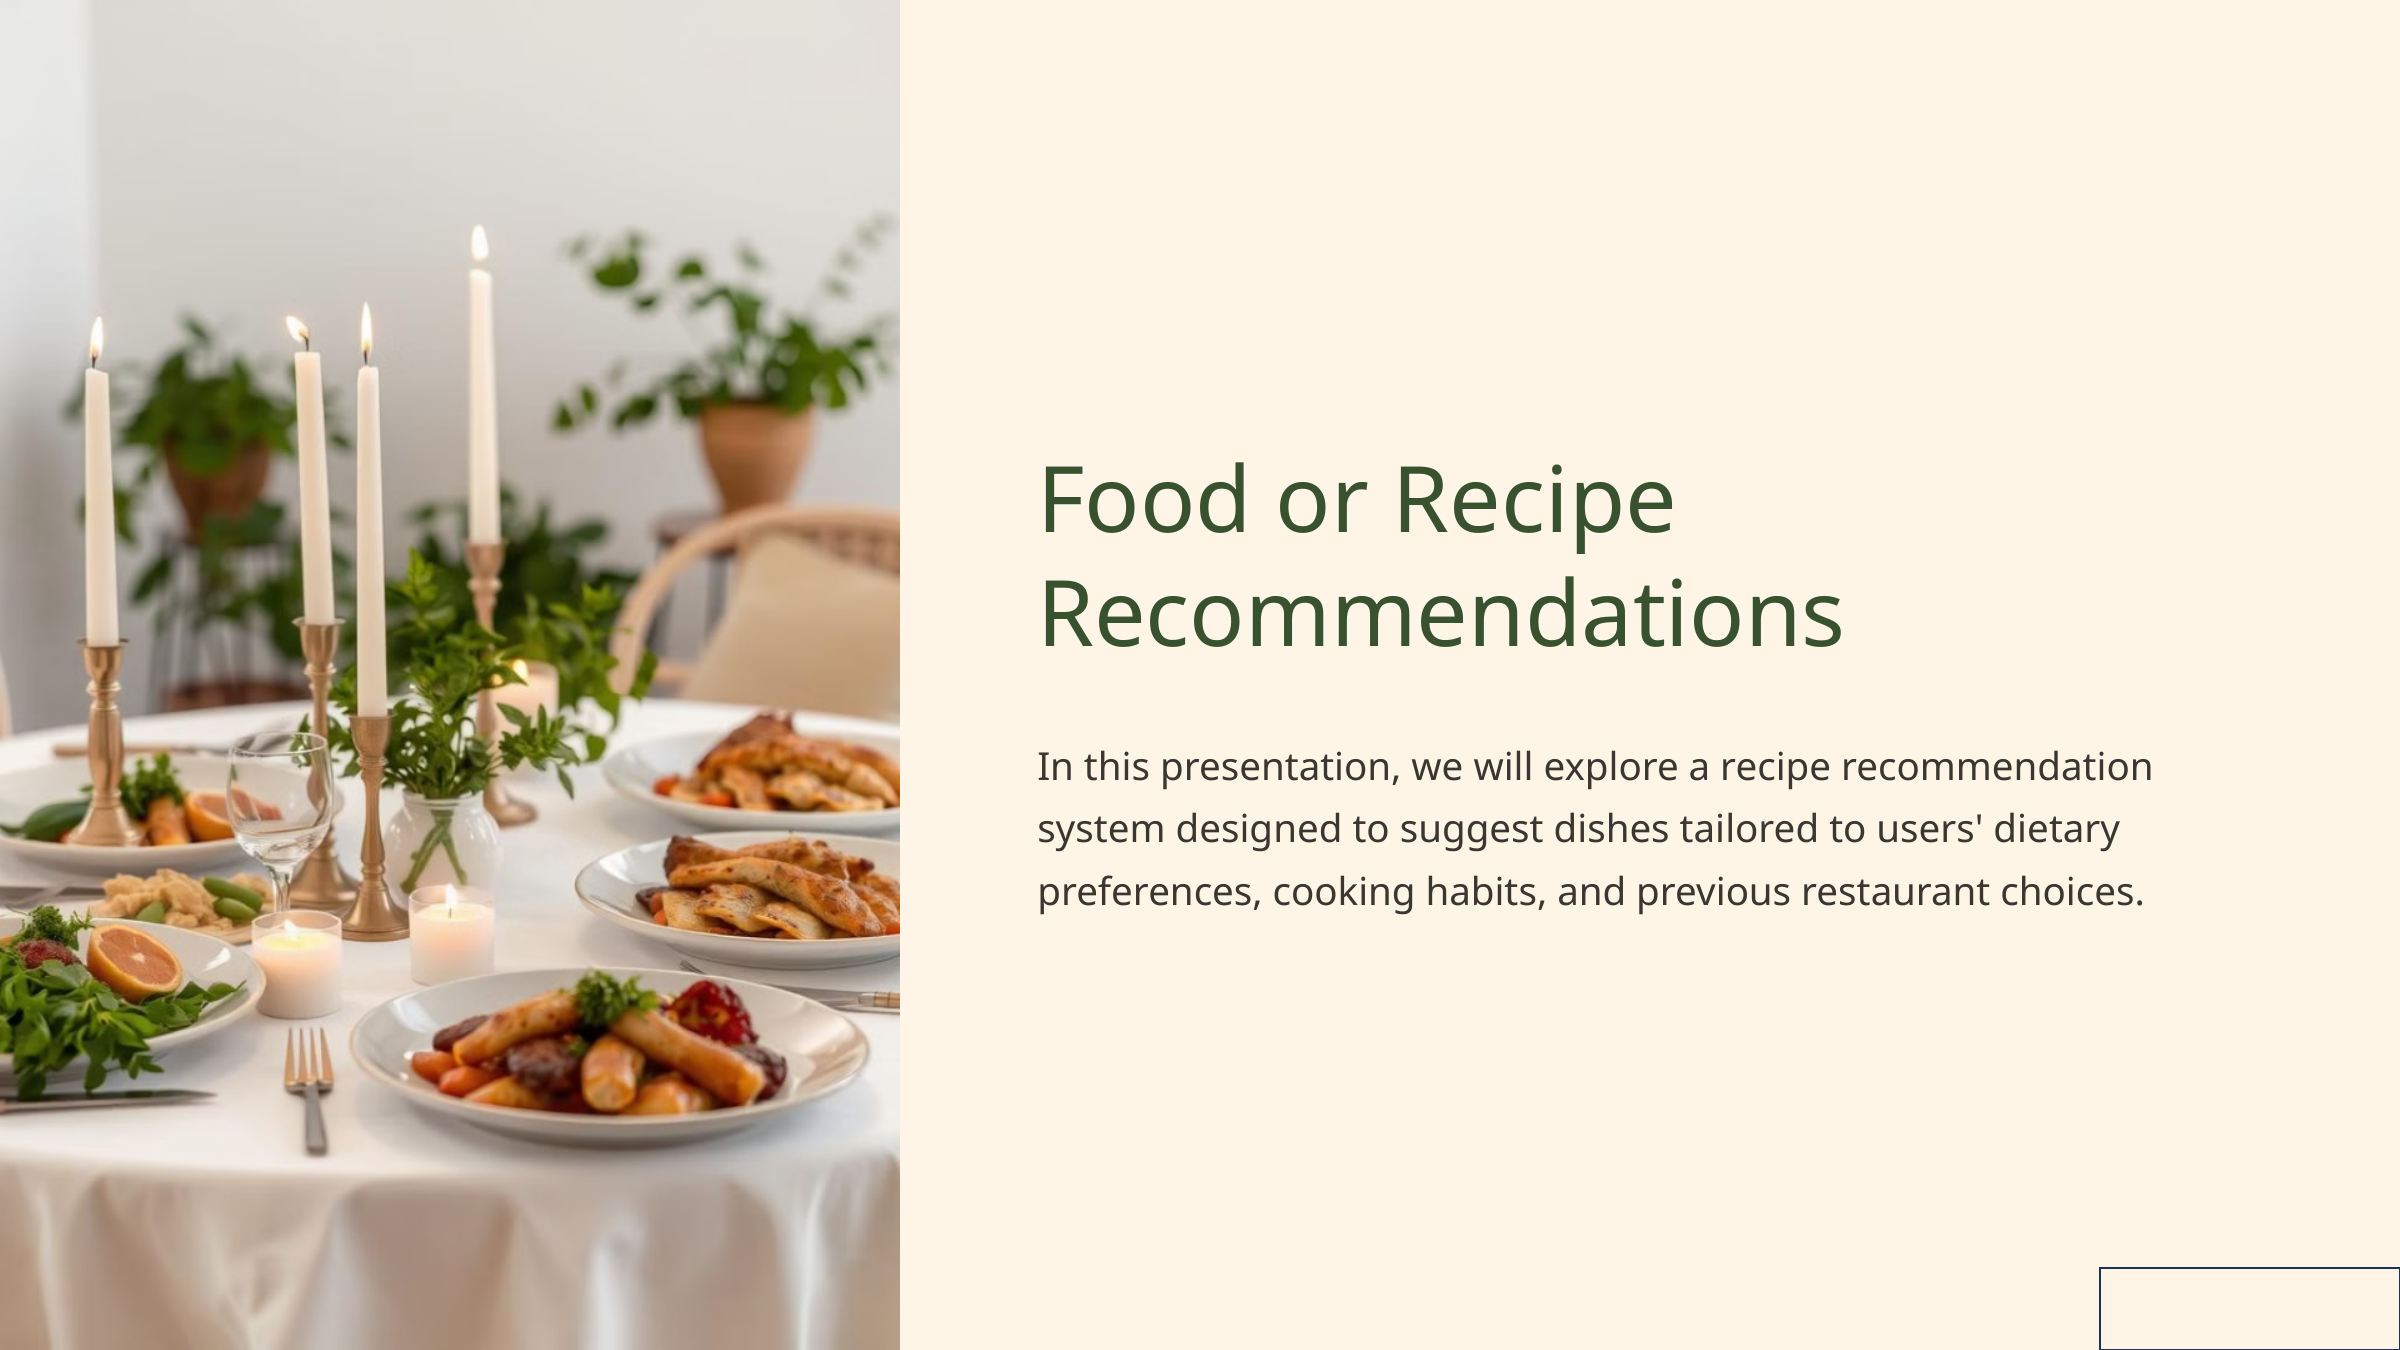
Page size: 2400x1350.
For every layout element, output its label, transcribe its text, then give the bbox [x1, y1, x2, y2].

text_box [2099, 1267, 2400, 1350]
text_box Food or Recipe Recommendations [1037, 435, 2263, 667]
text_box In this presentation, we will explore a recipe recommendation system designed to suggest dishes tailored to users' dietary preferences, cooking habits, and previous restaurant choices. [1037, 725, 2263, 915]
picture [0, 0, 900, 1350]
